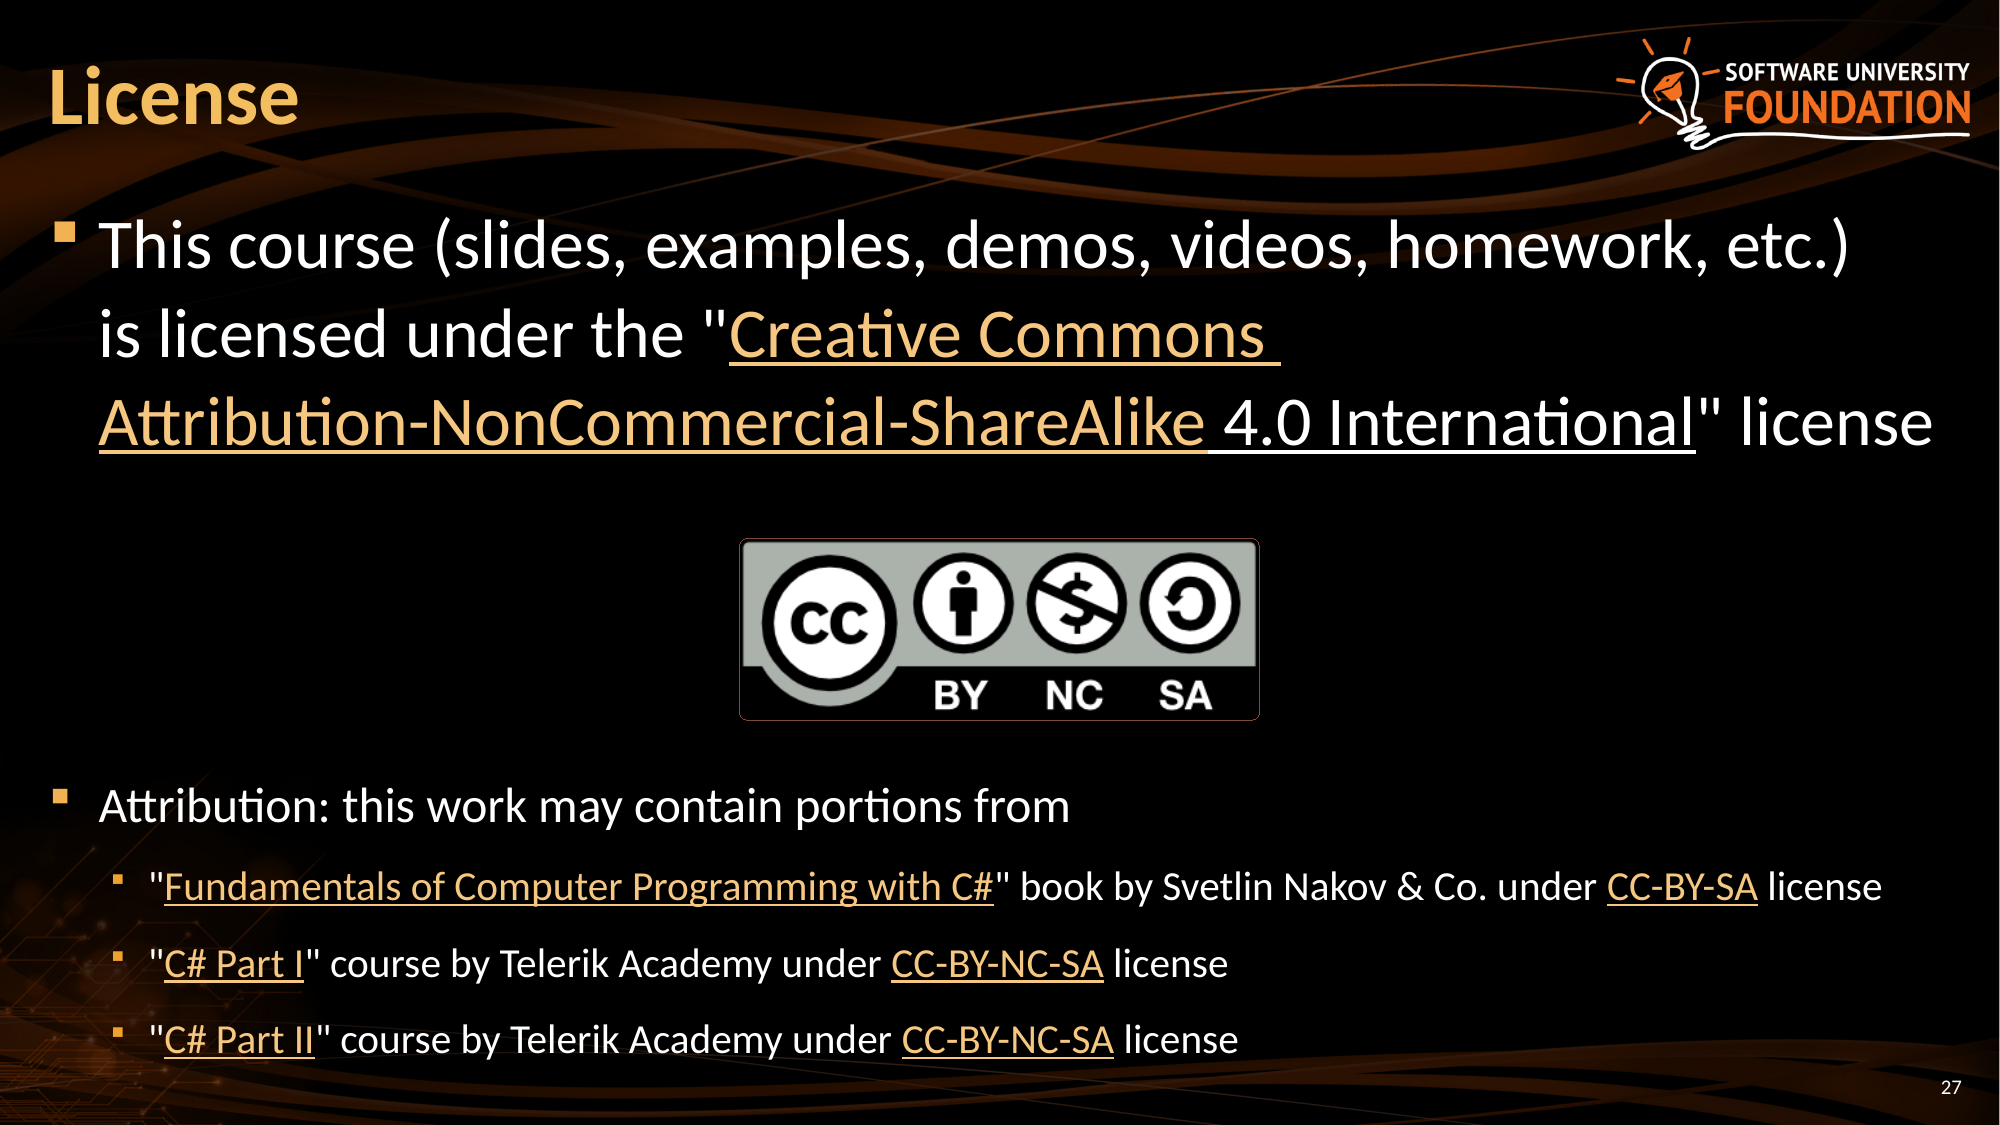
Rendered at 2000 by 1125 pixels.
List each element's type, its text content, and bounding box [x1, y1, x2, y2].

title License [30, 6, 1602, 189]
slide_number 27 [1897, 1070, 1968, 1103]
picture [0, 0, 2000, 1125]
list This course (slides, examples, demos, videos, homework, etc.) is licensed under the "Creative Commons Attribution-NonCommercial-ShareAlike 4.0 International" license Attribution: this work may contain portions from "Fundamentals of Computer Programming with C#" book by Svetlin Nakov & Co. under CC-BY-SA license "C# Part I" course by Telerik Academy under CC-BY-NC-SA license "C# Part II" course by Telerik Academy under CC-BY-NC-SA license [31, 188, 1968, 1103]
